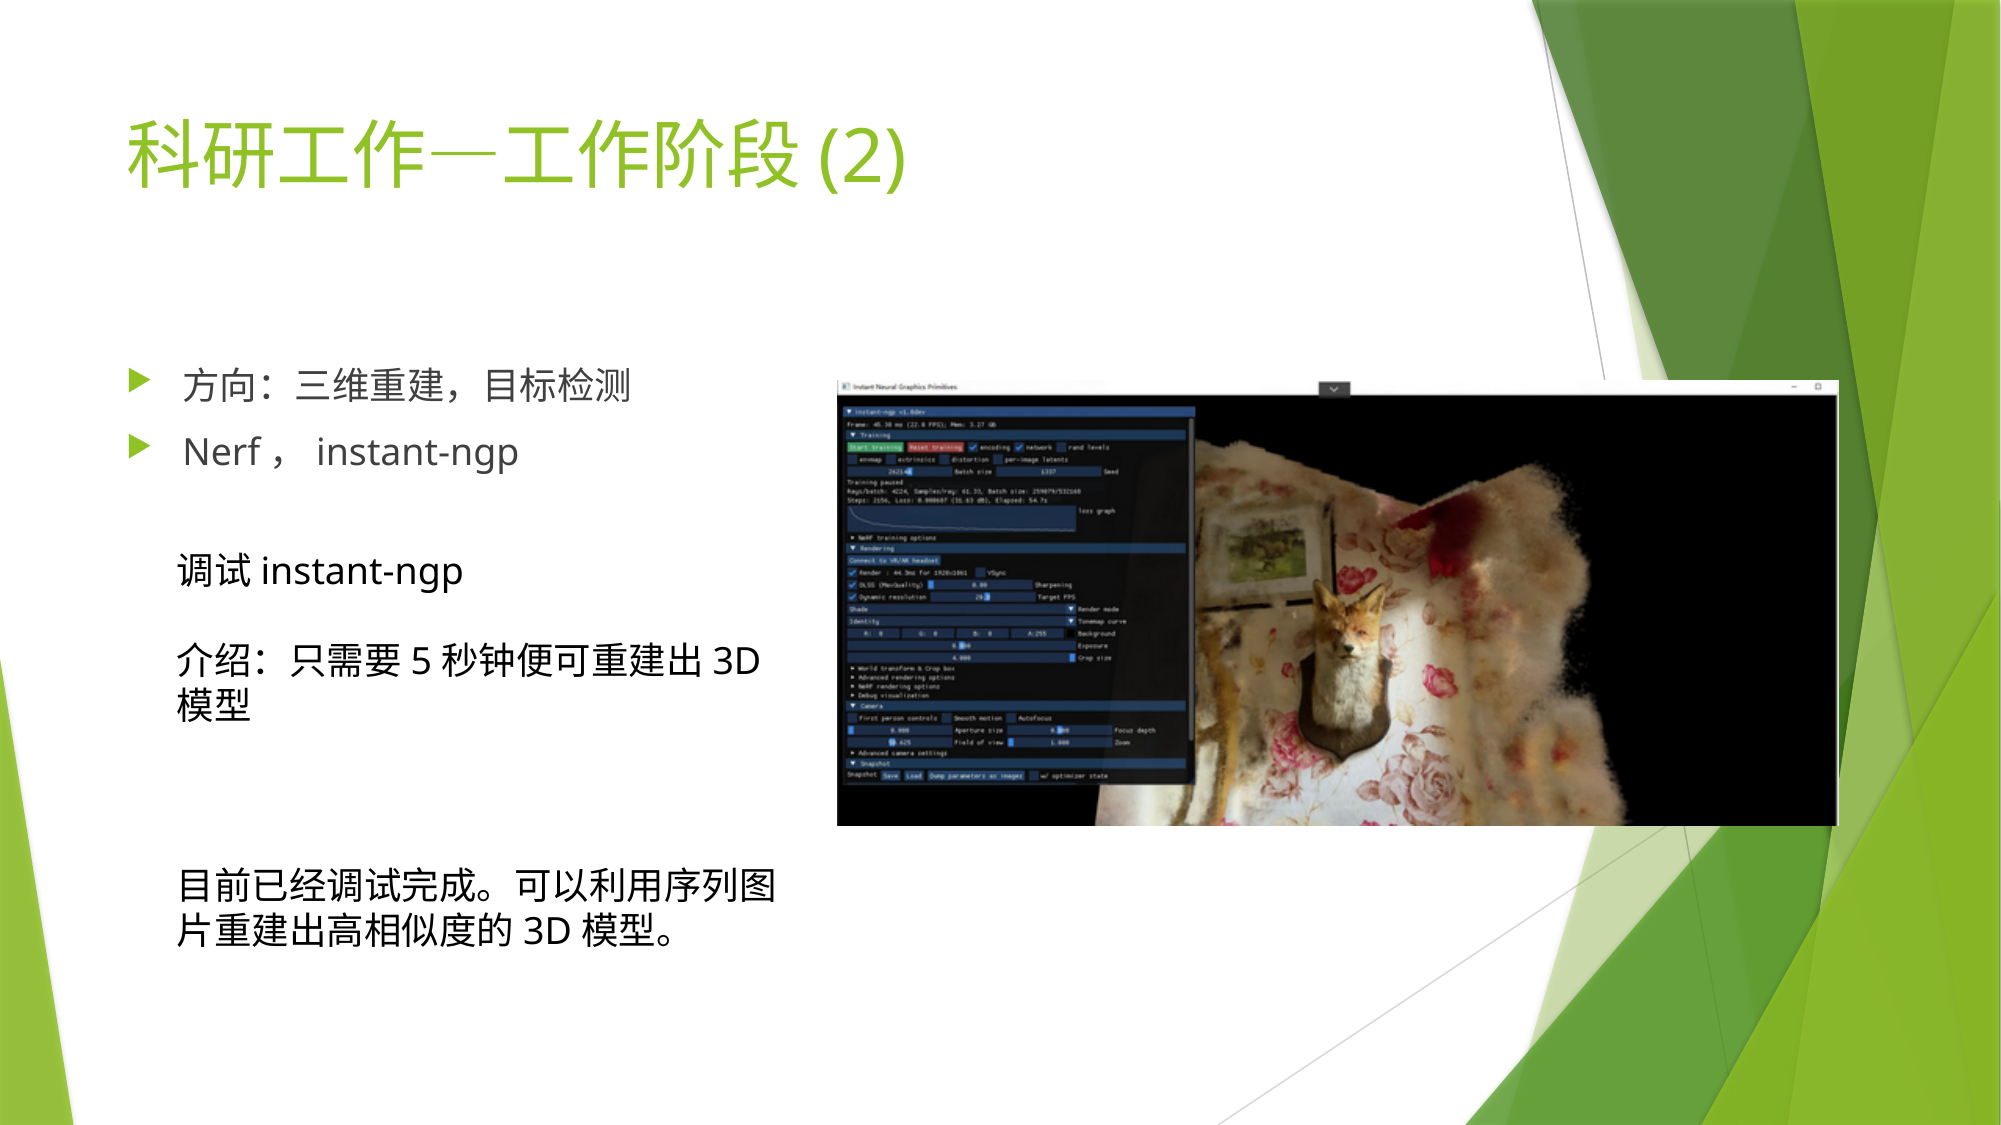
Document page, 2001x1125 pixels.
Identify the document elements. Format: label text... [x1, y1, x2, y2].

list 方向：三维重建，目标检测 Nerf，instant-ngp [111, 354, 1522, 992]
picture [837, 379, 1839, 827]
title 科研工作—工作阶段(2) [111, 99, 1522, 317]
text_box 调试instant-ngp 介绍：只需要5秒钟便可重建出3D模型 目前已经调试完成。可以利用序列图片重建出高相似度的3D模型。 [161, 539, 817, 960]
